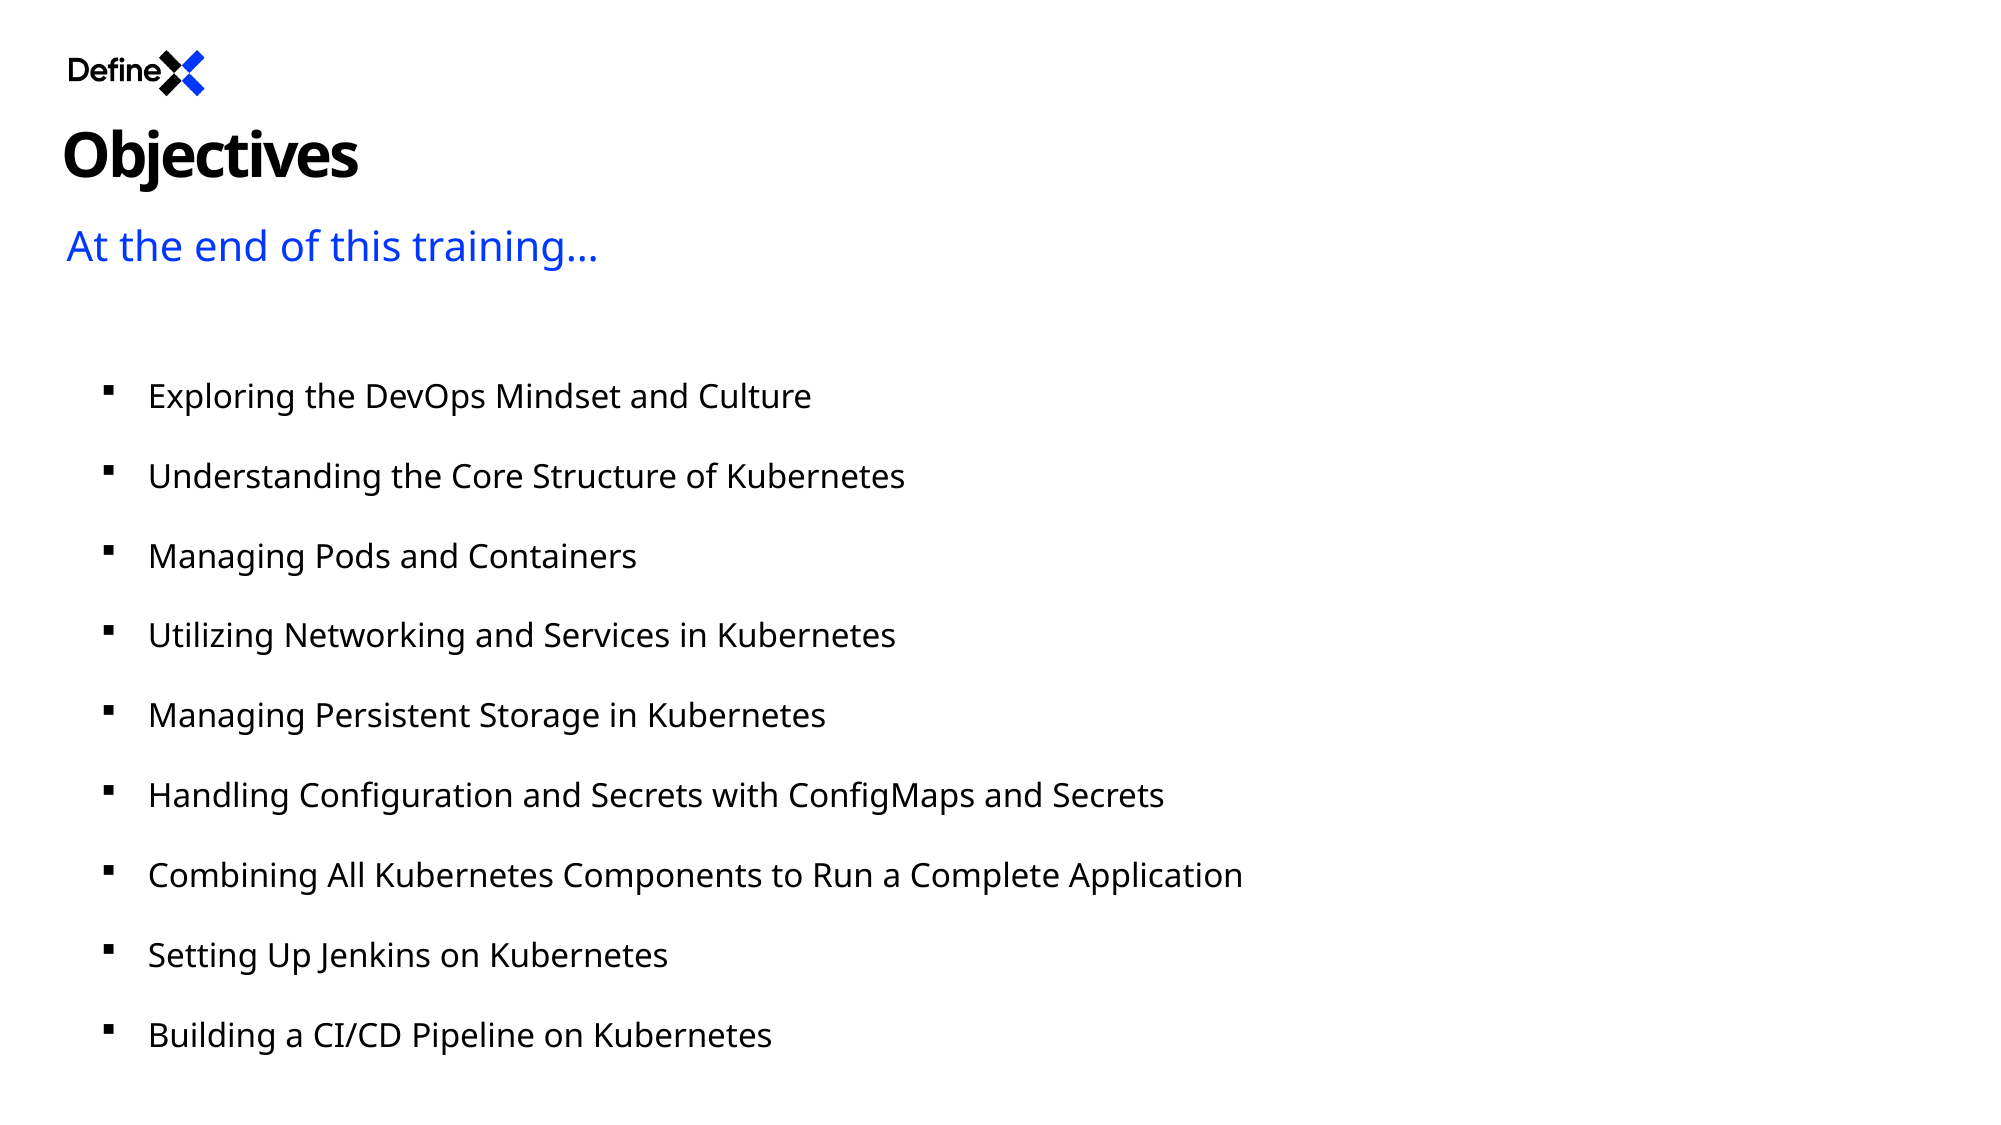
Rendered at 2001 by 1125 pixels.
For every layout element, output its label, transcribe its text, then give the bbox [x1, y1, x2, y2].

text_box At the end of this training… [51, 211, 1030, 274]
text_box Exploring the DevOps Mindset and Culture Understanding the Core Structure of Kubernetes Managing Pods and Containers Utilizing Networking and Services in Kubernetes Managing Persistent Storage in Kubernetes Handling Configuration and Secrets with ConfigMaps and Secrets Combining All Kubernetes Components to Run a Complete Application Setting Up Jenkins on Kubernetes Building a CI/CD Pipeline on Kubernetes [93, 327, 1814, 1062]
picture [61, 42, 210, 103]
text_box Objectives [61, 129, 1923, 190]
